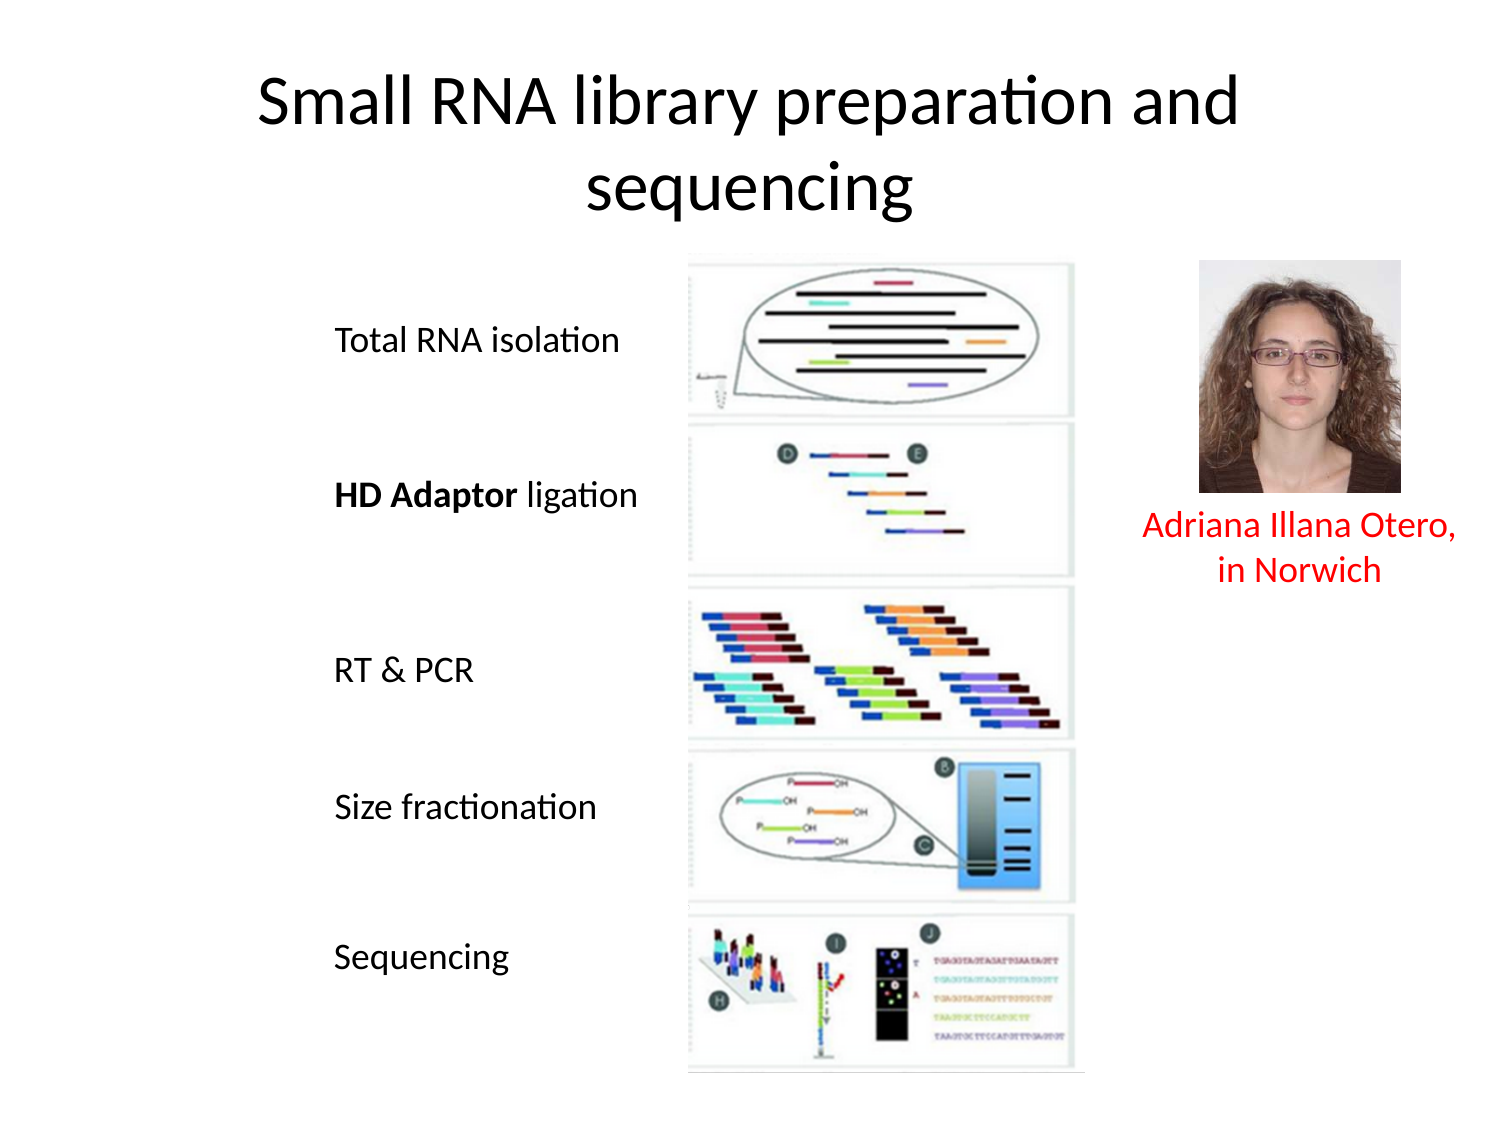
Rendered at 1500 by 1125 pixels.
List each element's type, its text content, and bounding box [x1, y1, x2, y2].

text_box Size fractionation [319, 774, 613, 835]
text_box RT & PCR [319, 637, 490, 698]
picture [688, 253, 1086, 1076]
text_box Total RNA isolation [319, 307, 636, 367]
text_box Sequencing [319, 924, 525, 985]
text_box HD Adaptor ligation [319, 462, 654, 523]
title Small RNA library preparation and sequencing [75, 45, 1425, 233]
text_box Adriana Illana Otero, in Norwich [1127, 492, 1472, 598]
picture [1199, 259, 1401, 493]
